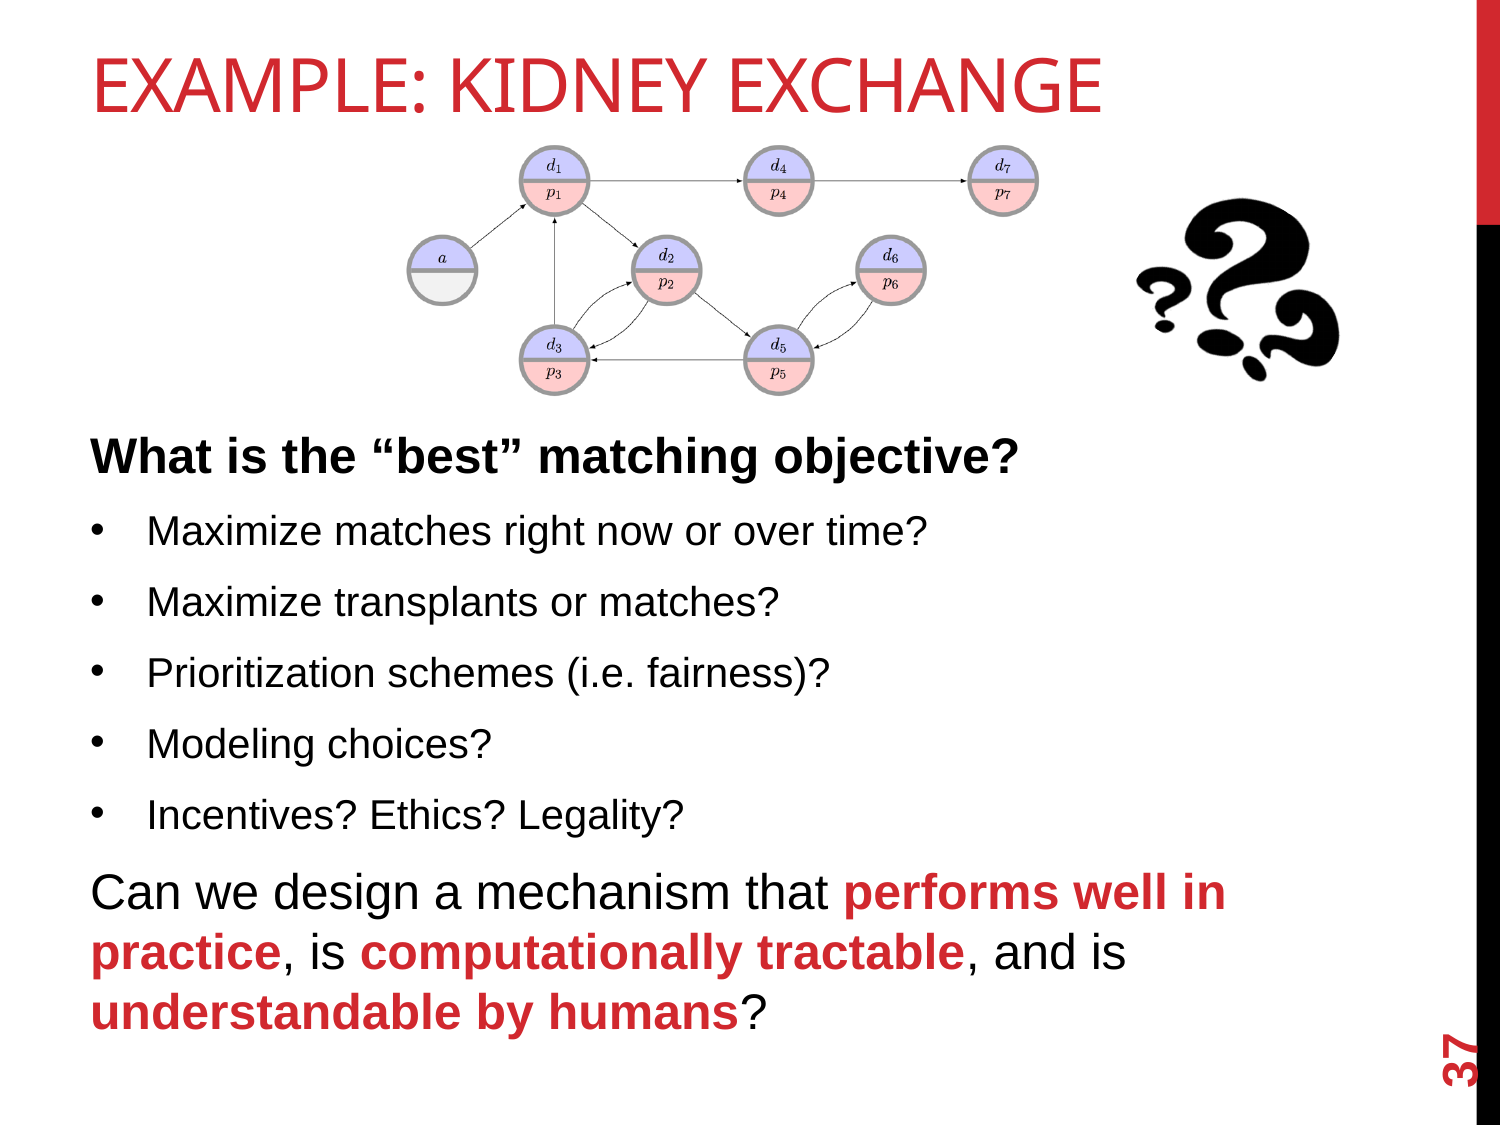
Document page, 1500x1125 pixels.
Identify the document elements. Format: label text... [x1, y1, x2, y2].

slide_number 37 [1427, 887, 1488, 1104]
list What is the “best” matching objective? Maximize matches right now or over time? Maximize transplants or matches? Prioritization schemes (i.e. fairness)? Modeling choices? Incentives? Ethics? Legality? Can we design a mechanism that performs well in practice, is computationally tractable, and is understandable by humans? [75, 415, 1425, 1065]
title Example: Kidney Exchange [75, 25, 1459, 136]
picture [1147, 204, 1357, 374]
picture [394, 134, 1047, 404]
